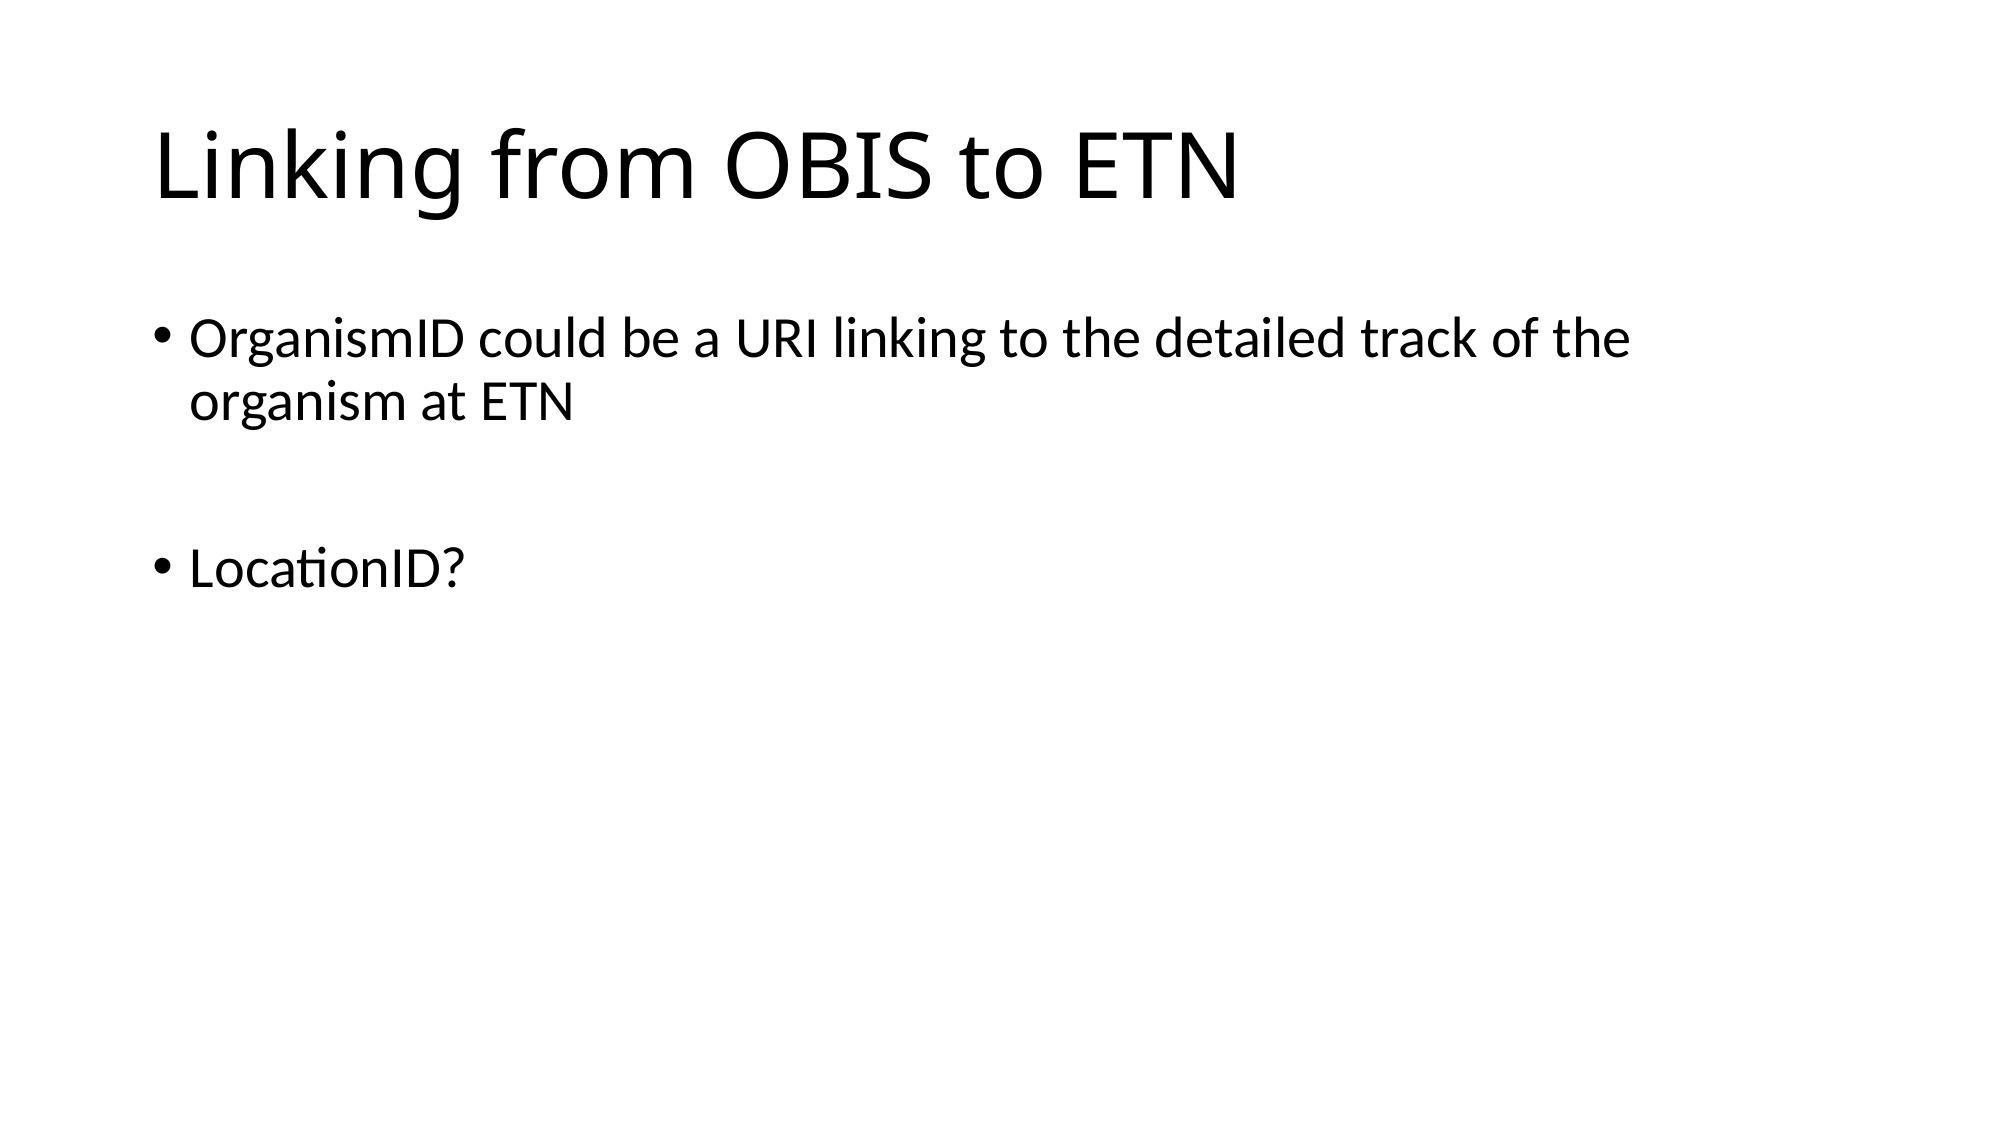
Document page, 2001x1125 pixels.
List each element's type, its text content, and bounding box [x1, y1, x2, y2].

list OrganismID could be a URI linking to the detailed track of the organism at ETN LocationID? [137, 299, 1863, 1014]
title Linking from OBIS to ETN [137, 59, 1863, 278]
